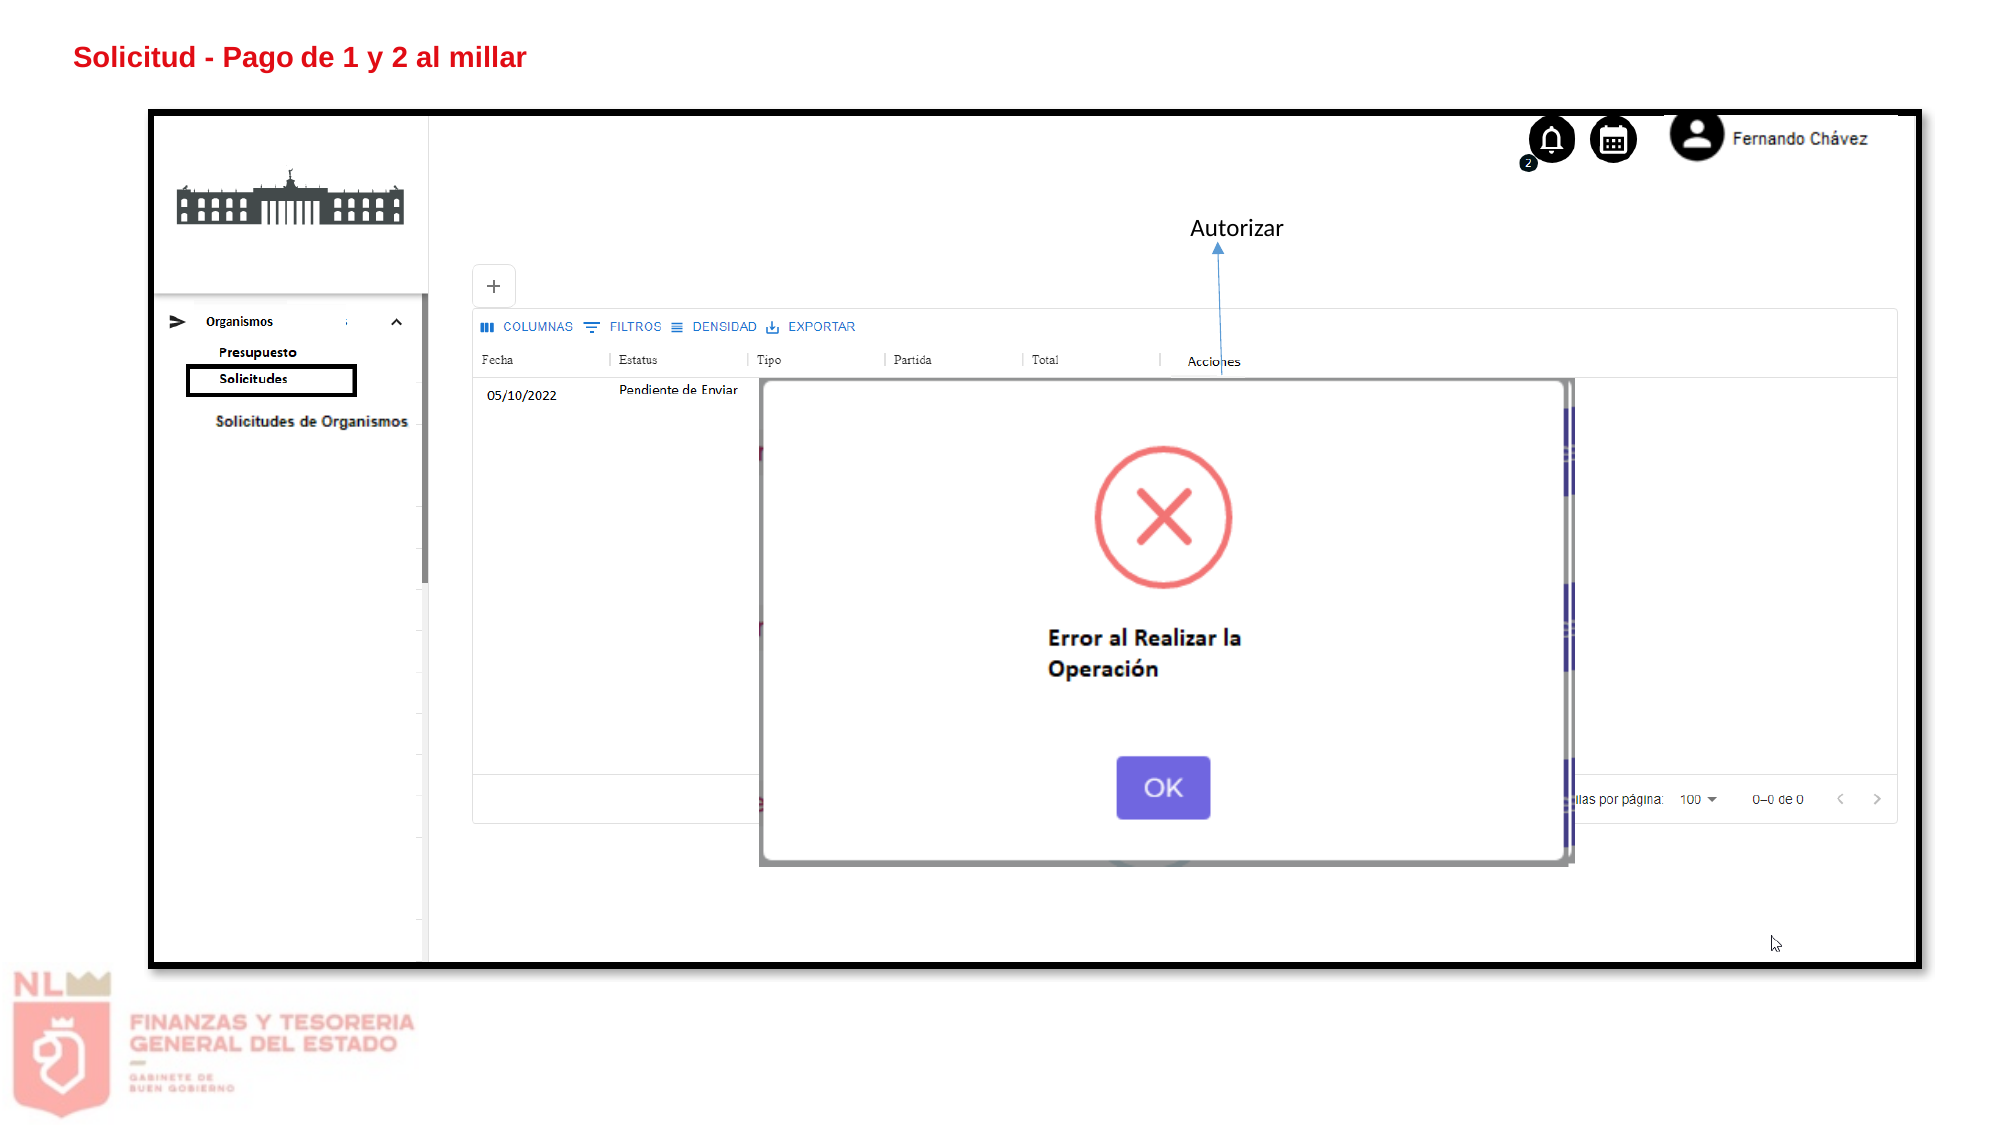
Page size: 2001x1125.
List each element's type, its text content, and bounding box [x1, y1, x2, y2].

text_box Solicitud - Pago de 1 y 2 al millar [58, 30, 696, 81]
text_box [1217, 241, 1222, 375]
text_box [2, 961, 420, 1125]
picture [154, 115, 1916, 963]
